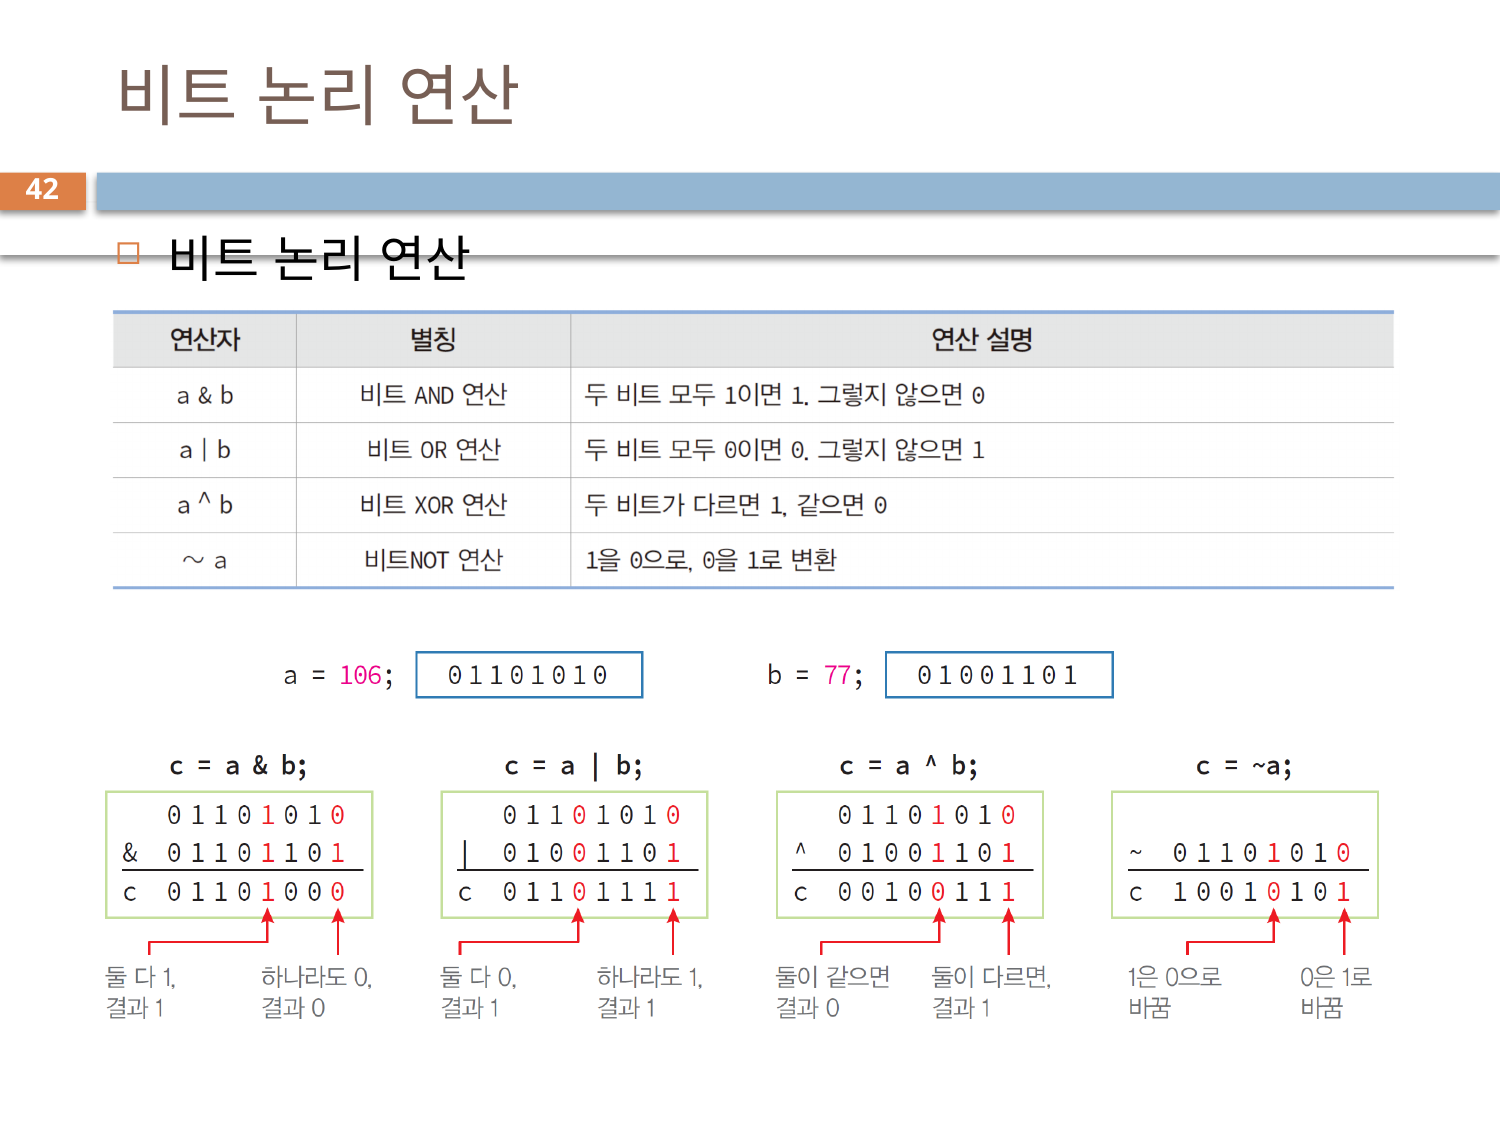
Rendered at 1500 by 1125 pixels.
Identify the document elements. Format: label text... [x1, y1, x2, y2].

picture [87, 644, 1390, 1036]
picture [110, 308, 1400, 591]
list 비트 논리 연산 [100, 219, 1438, 1047]
title 비트 논리 연산 [100, 37, 1438, 149]
slide_number 42 [0, 170, 87, 211]
